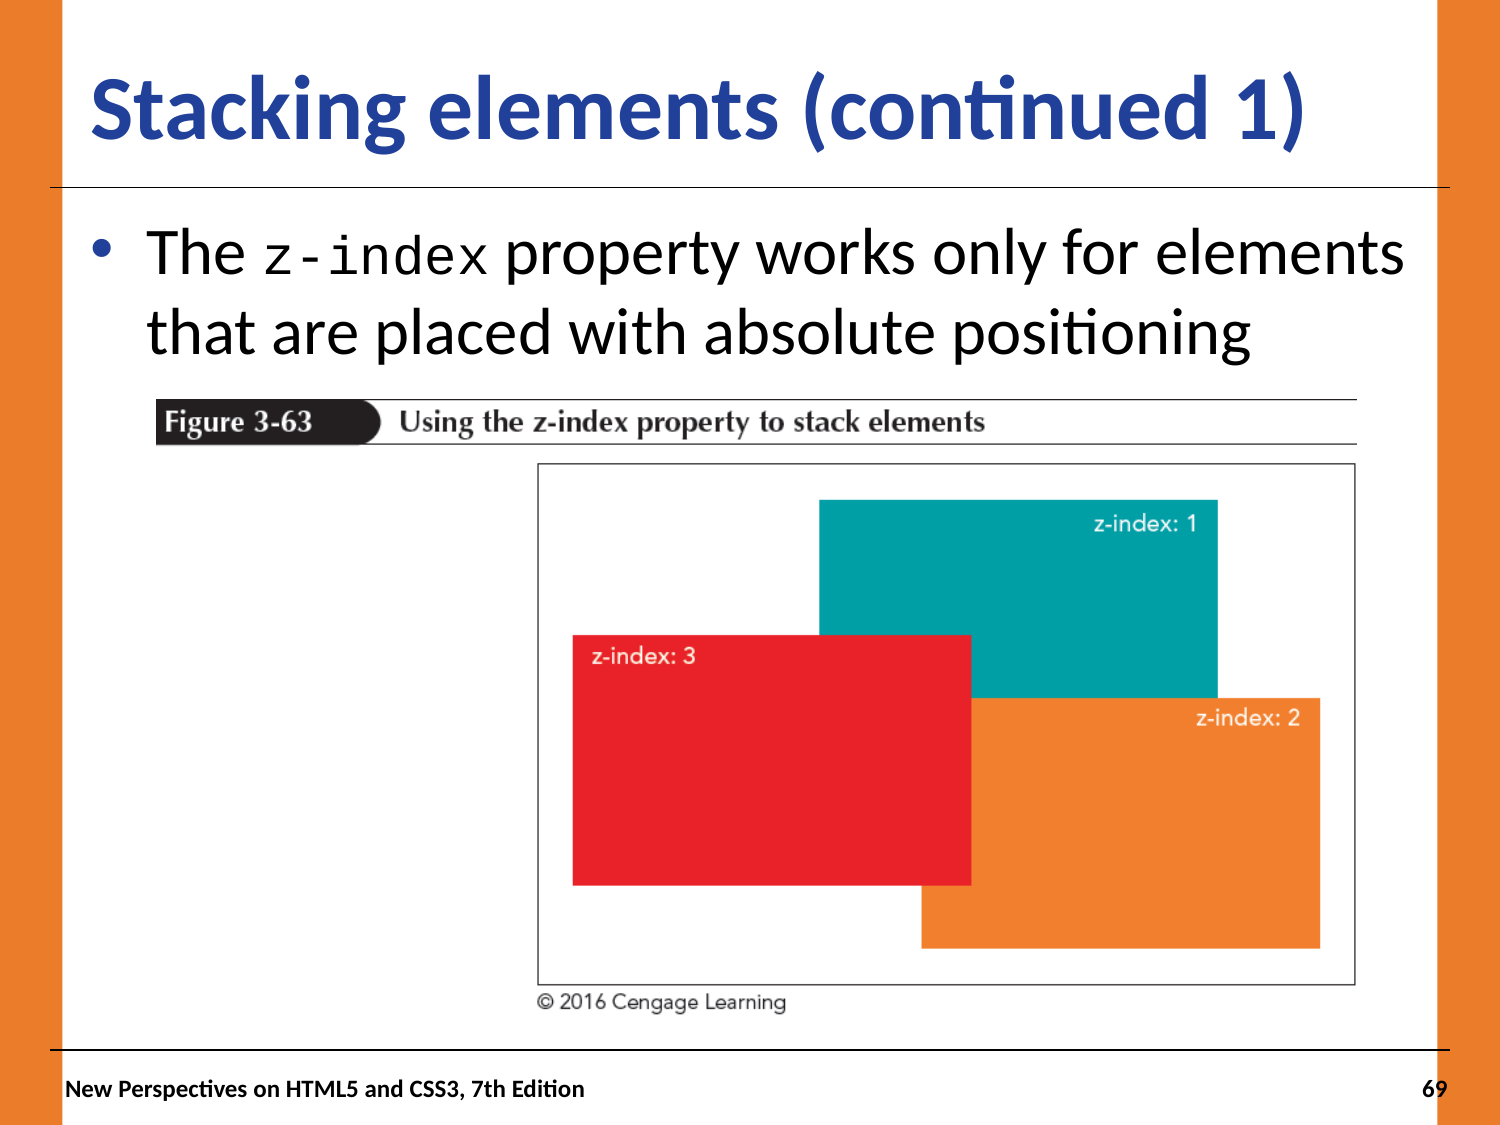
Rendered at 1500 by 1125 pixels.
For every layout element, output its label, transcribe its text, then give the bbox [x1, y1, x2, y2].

title Stacking elements (continued 1) [74, 24, 1438, 181]
picture [155, 398, 1357, 1021]
footer New Perspectives on HTML5 and CSS3, 7th Edition [50, 1050, 1374, 1125]
list The z-index property works only for elements that are placed with absolute positioning [74, 199, 1438, 1006]
slide_number 69 [1374, 1050, 1463, 1125]
